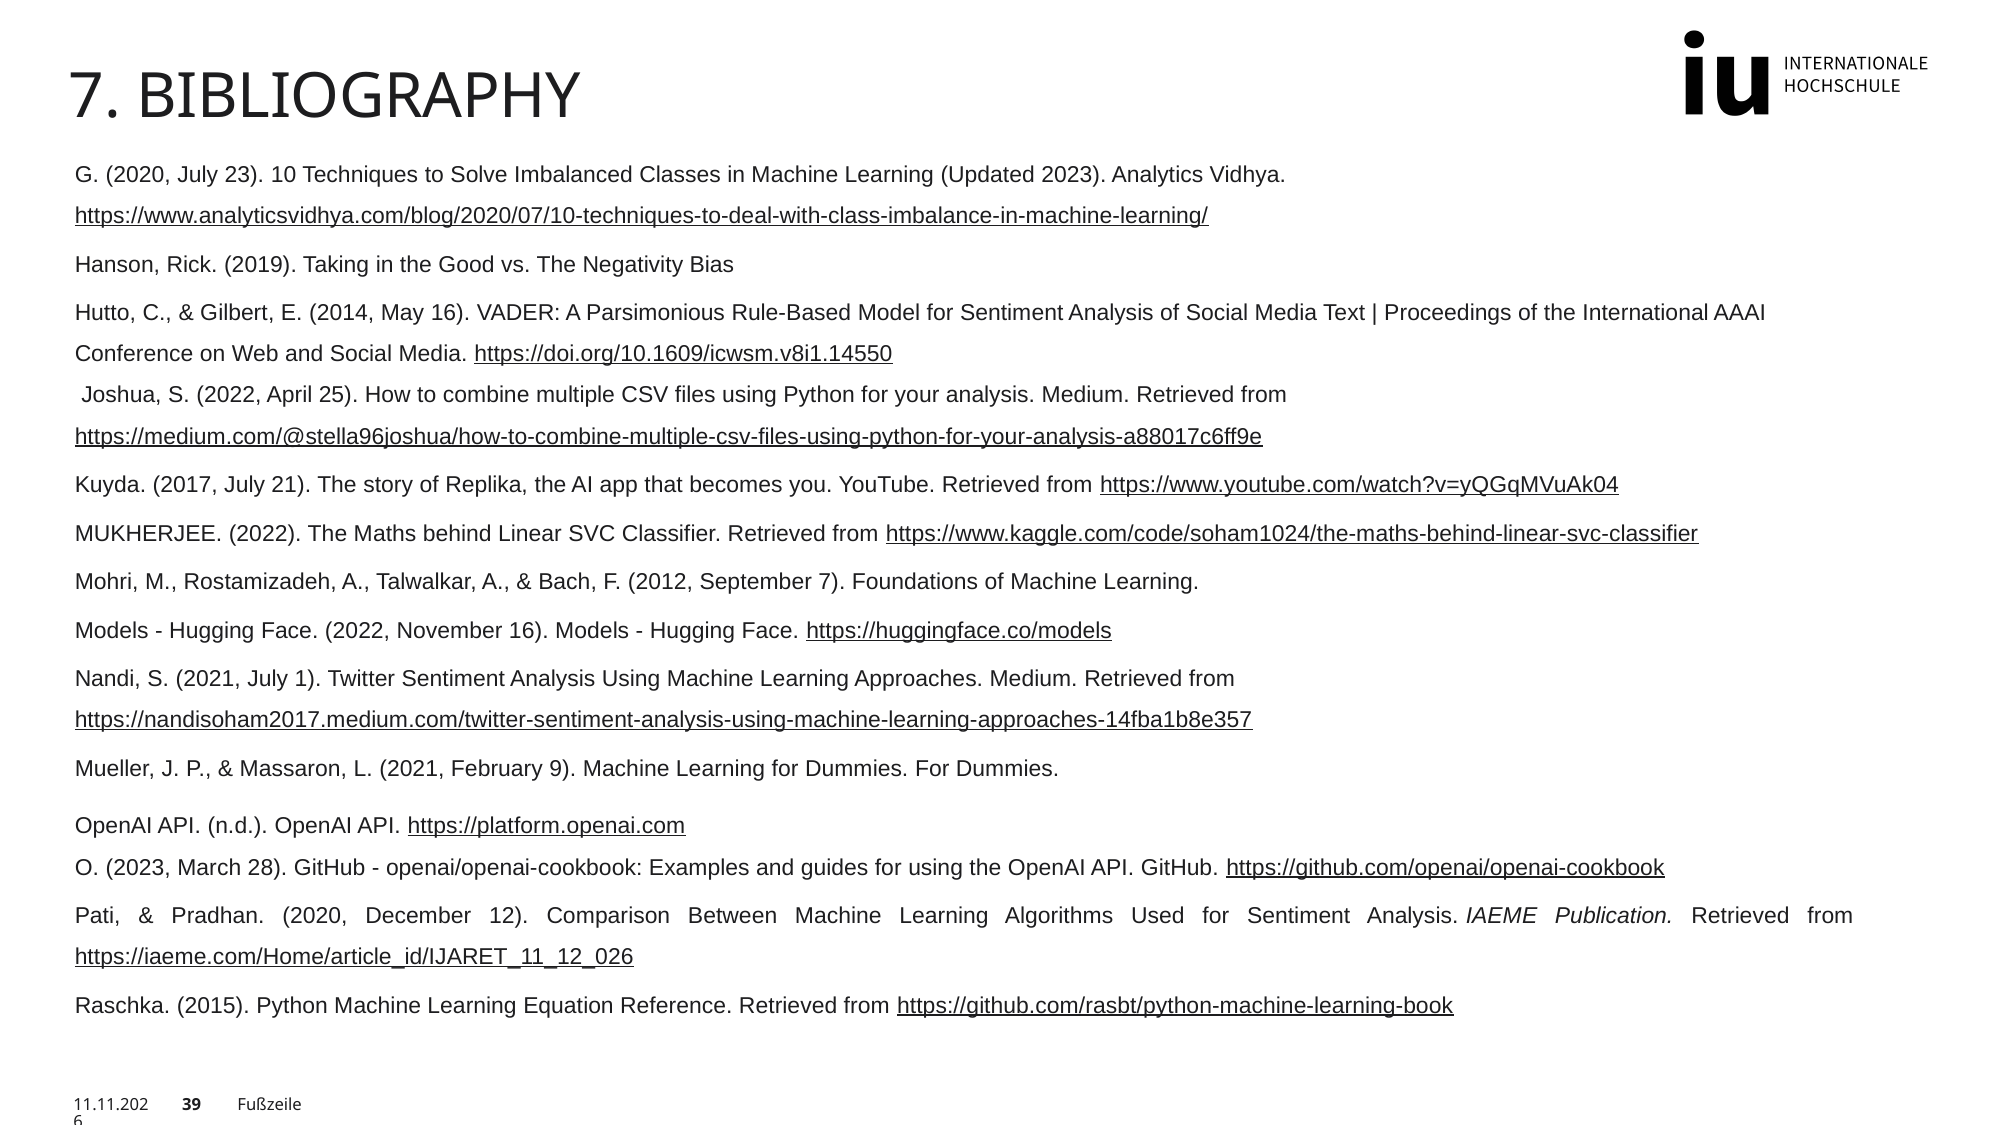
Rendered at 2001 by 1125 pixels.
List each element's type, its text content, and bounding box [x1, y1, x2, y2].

picture [1628, 0, 1985, 172]
footer Fußzeile [237, 1093, 1956, 1116]
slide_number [73, 1093, 151, 1116]
slide_number 39 [157, 1093, 226, 1116]
title 7. Bibliography [69, 63, 1461, 200]
list G. (2020, July 23). 10 Techniques to Solve Imbalanced Classes in Machine Learning (Updated 2023). Analytics Vidhya. https://www.analyticsvidhya.com/blog/2020/07/10-techniques-to-deal-with-class-imbalance-in-machine-learning/ Hanson, Rick. (2019). Taking in the Good vs. The Negativity Bias Hutto, C., & Gilbert, E. (2014, May 16). VADER: A Parsimonious Rule-Based Model for Sentiment Analysis of Social Media Text | Proceedings of the International AAAI Conference on Web and Social Media. https://doi.org/10.1609/icwsm.v8i1.14550 Joshua, S. (2022, April 25). How to combine multiple CSV files using Python for your analysis. Medium. Retrieved from https://medium.com/@stella96joshua/how-to-combine-multiple-csv-files-using-python-for-your-analysis-a88017c6ff9e Kuyda. (2017, July 21). The story of Replika, the AI app that becomes you. YouTube. Retrieved from https://www.youtube.com/watch?v=yQGqMVuAk04 MUKHERJEE. (2022). The Maths behind Linear SVC Classifier. Retrieved from https://www.kaggle.com/code/soham1024/the-maths-behind-linear-svc-classifier Mohri, M., Rostamizadeh, A., Talwalkar, A., & Bach, F. (2012, September 7). Foundations of Machine Learning. Models - Hugging Face. (2022, November 16). Models - Hugging Face. https://huggingface.co/models Nandi, S. (2021, July 1). Twitter Sentiment Analysis Using Machine Learning Approaches. Medium. Retrieved from https://nandisoham2017.medium.com/twitter-sentiment-analysis-using-machine-learning-approaches-14fba1b8e357 Mueller, J. P., & Massaron, L. (2021, February 9). Machine Learning for Dummies. For Dummies. OpenAI API. (n.d.). OpenAI API. https://platform.openai.com O. (2023, March 28). GitHub - openai/openai-cookbook: Examples and guides for using the OpenAI API. GitHub. https://github.com/openai/openai-cookbook Pati, & Pradhan. (2020, December 12). Comparison Between Machine Learning Algorithms Used for Sentiment Analysis. IAEME Publication. Retrieved from https://iaeme.com/Home/article_id/IJARET_11_12_026 Raschka. (2015). Python Machine Learning Equation Reference. Retrieved from https://github.com/rasbt/python-machine-learning-book [69, 145, 1890, 1053]
